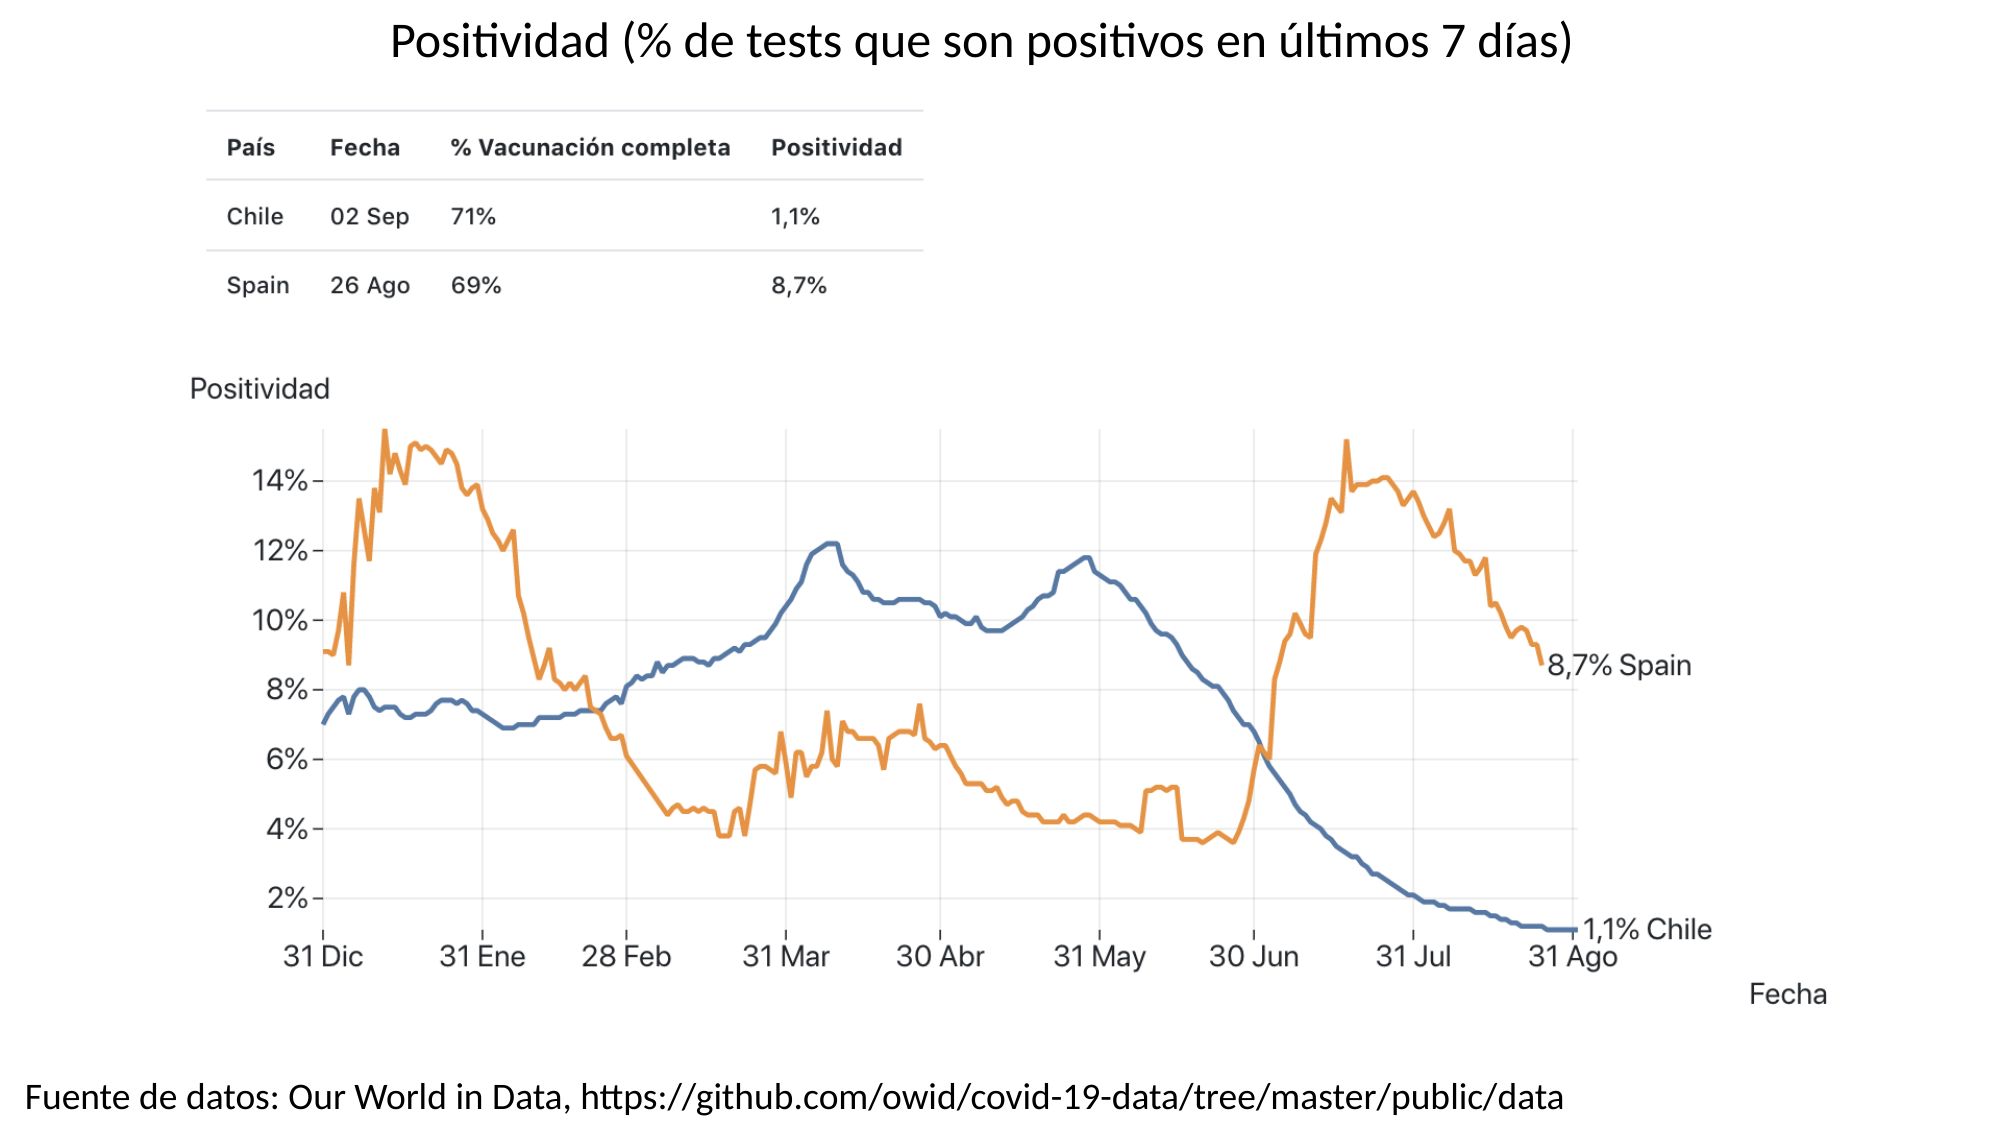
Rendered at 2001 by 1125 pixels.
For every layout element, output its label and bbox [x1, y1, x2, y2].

picture [148, 95, 1851, 1030]
